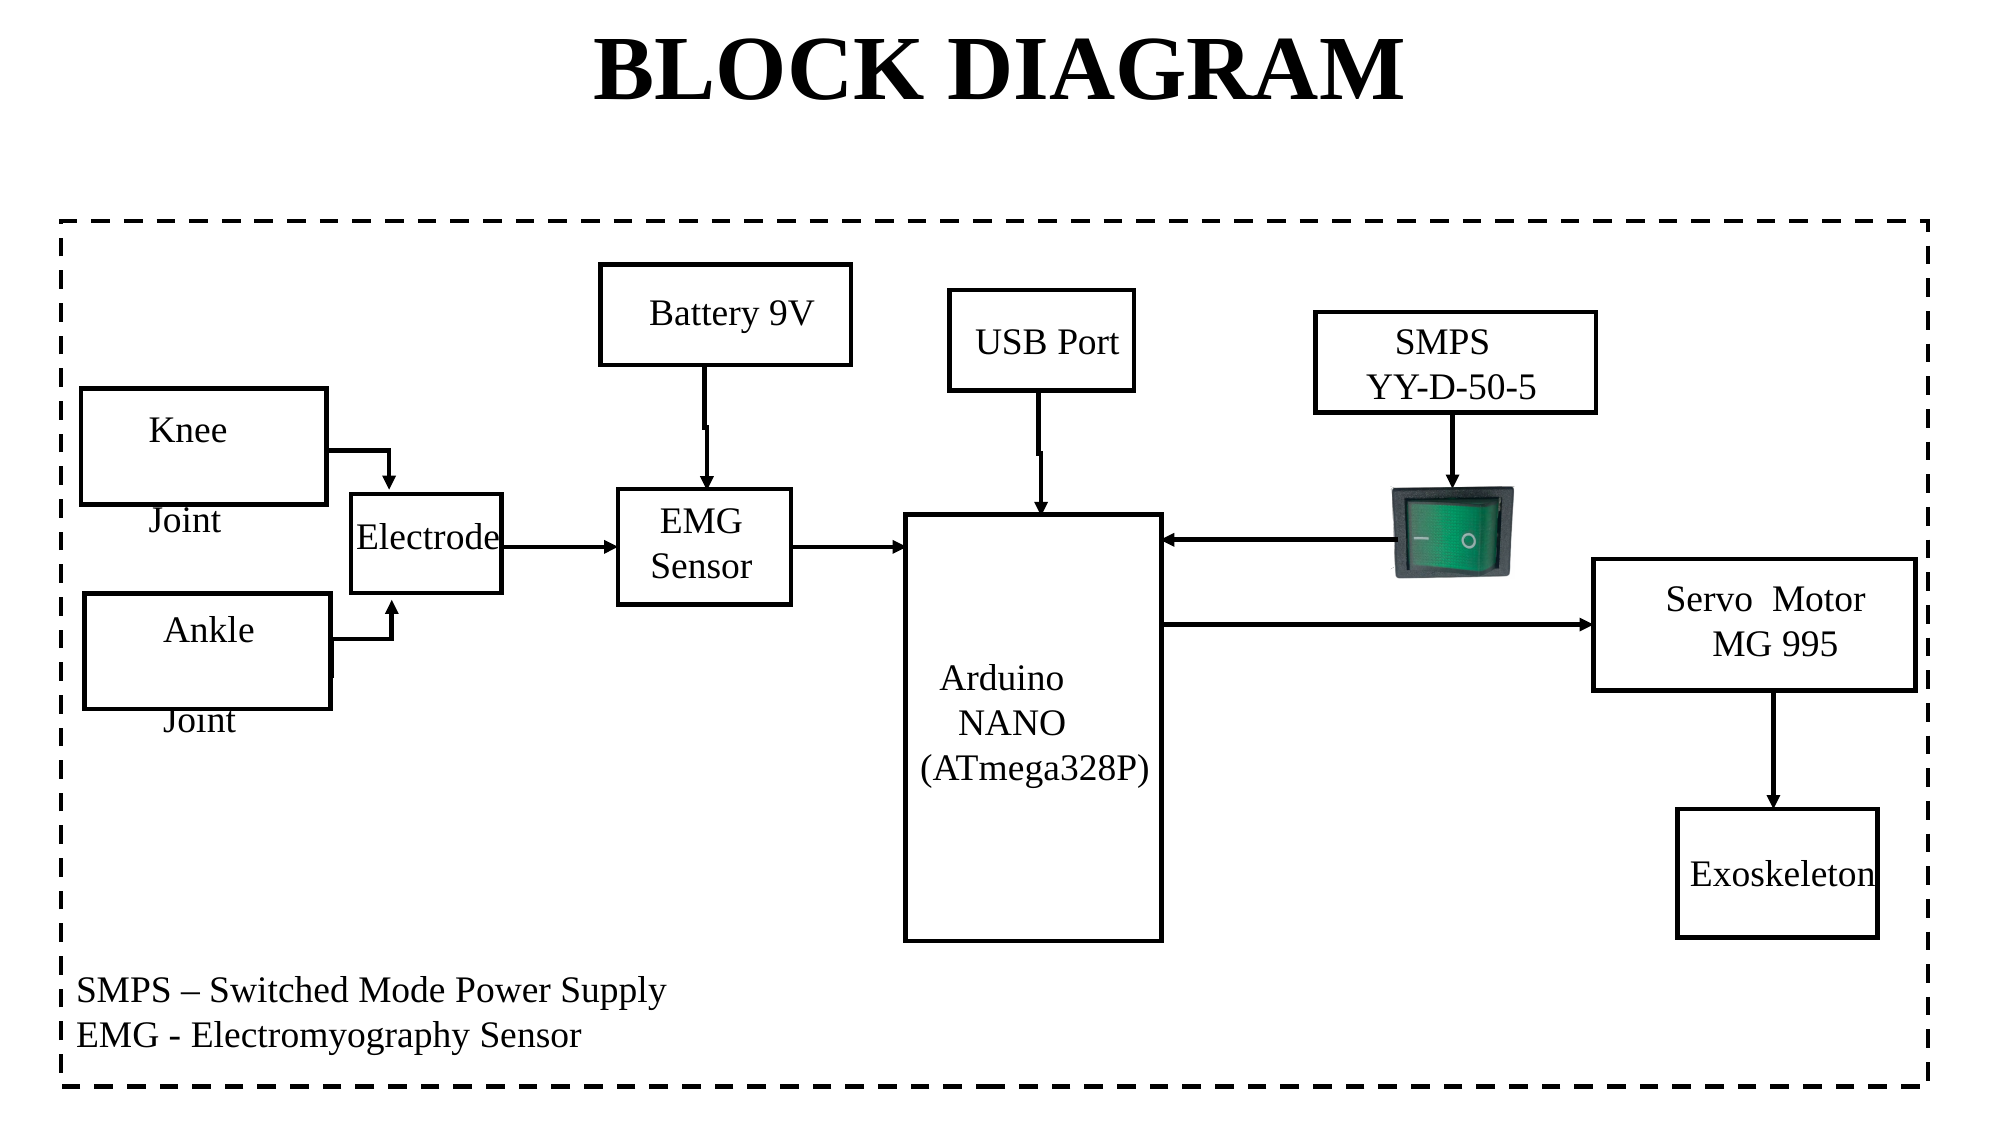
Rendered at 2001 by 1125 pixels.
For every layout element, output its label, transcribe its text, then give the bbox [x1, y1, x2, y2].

text_box [1315, 311, 1351, 414]
text_box [84, 592, 331, 710]
picture [1390, 486, 1515, 579]
text_box USB Port [960, 310, 1161, 370]
text_box [1554, 311, 1597, 414]
text_box [350, 565, 502, 594]
text_box SMPS YY-D-50-5 [1351, 310, 1554, 460]
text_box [977, 451, 1103, 455]
text_box [350, 493, 502, 504]
text_box SMPS – Switched Mode Power Supply EMG - Electromyography Sensor [61, 957, 790, 1063]
text_box Electrode [341, 504, 525, 565]
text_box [322, 609, 402, 670]
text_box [318, 418, 397, 482]
text_box [948, 289, 1135, 392]
title BLOCK DIAGRAM [0, 0, 2000, 141]
text_box Ankle Joint [110, 598, 327, 748]
text_box [60, 220, 1929, 1087]
